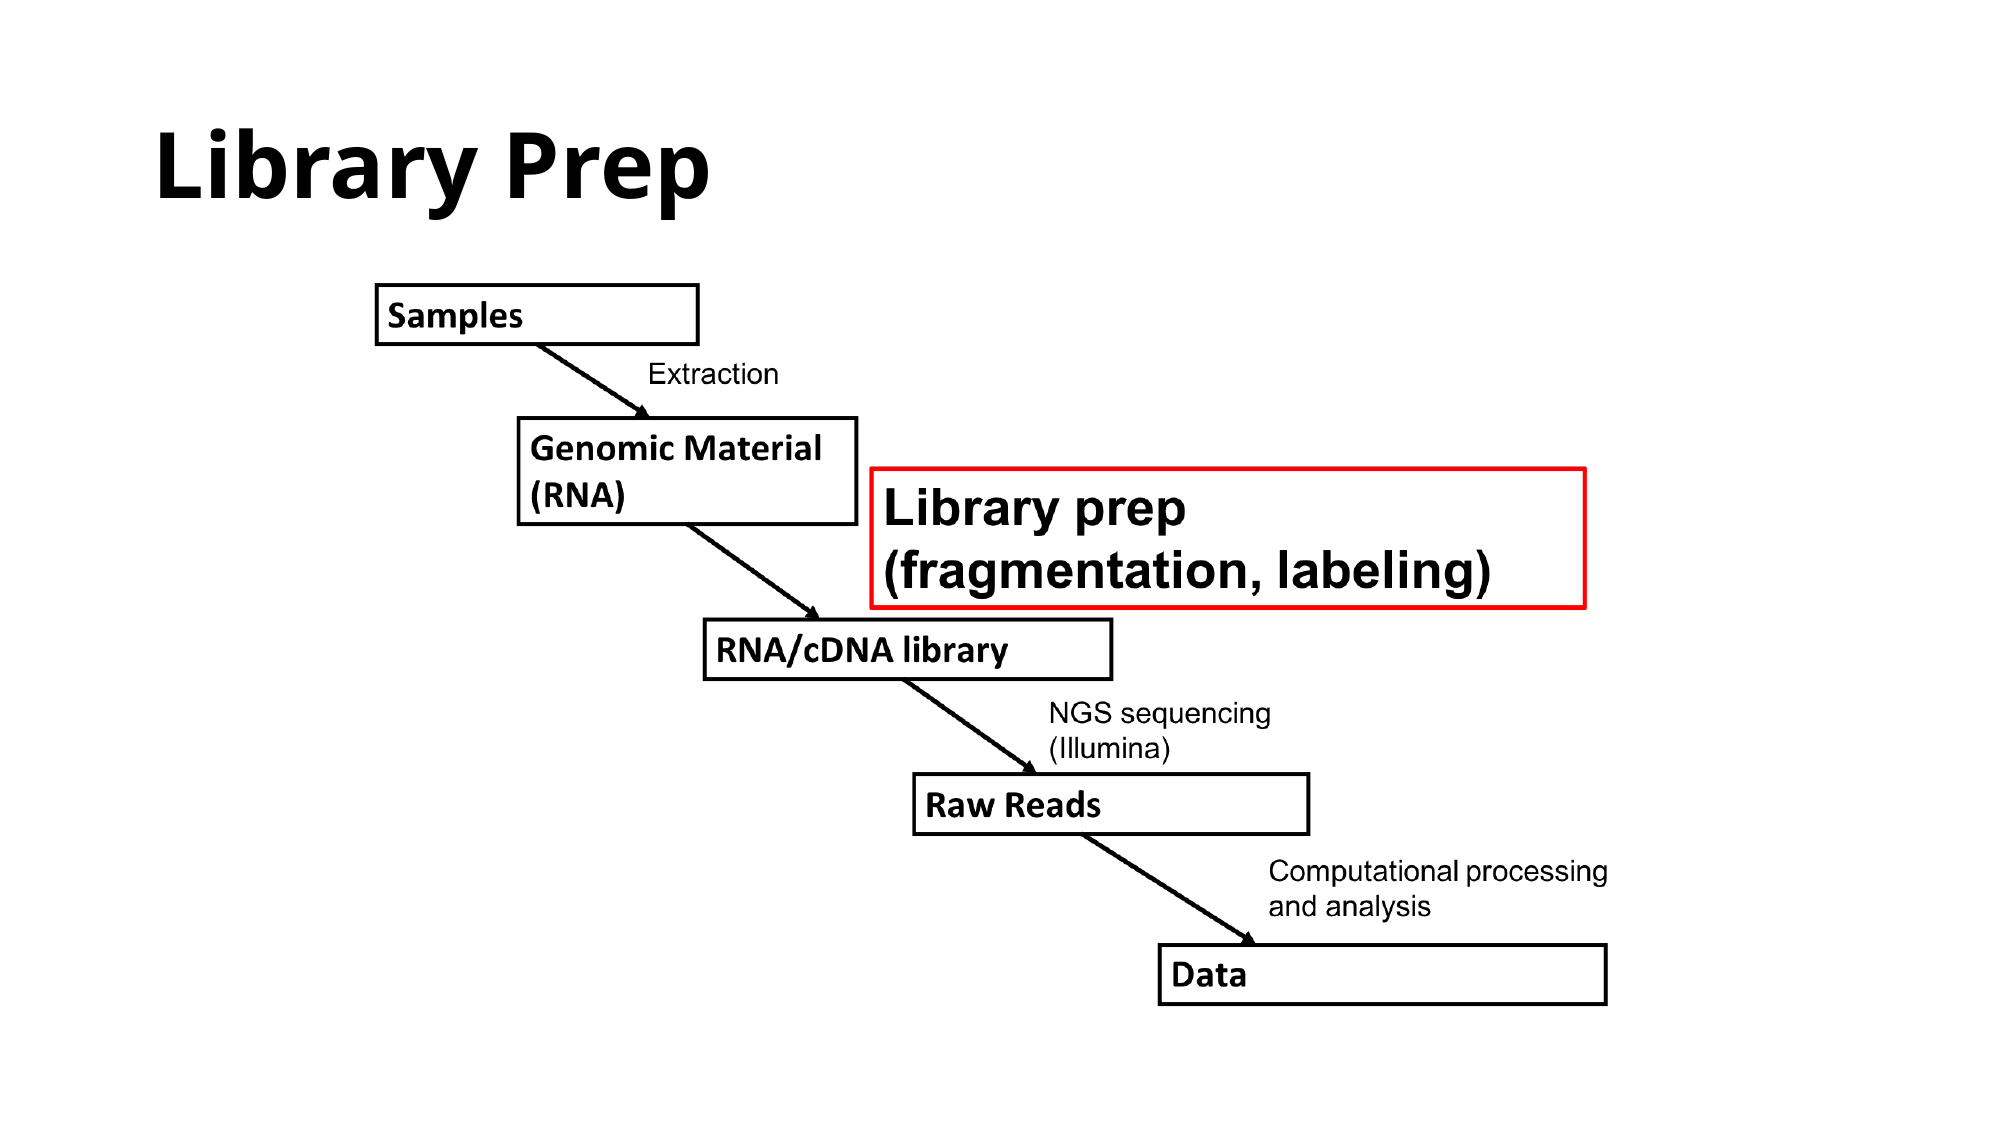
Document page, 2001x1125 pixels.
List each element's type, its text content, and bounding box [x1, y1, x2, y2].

picture [363, 277, 1637, 1019]
title Library Prep [137, 59, 1863, 278]
